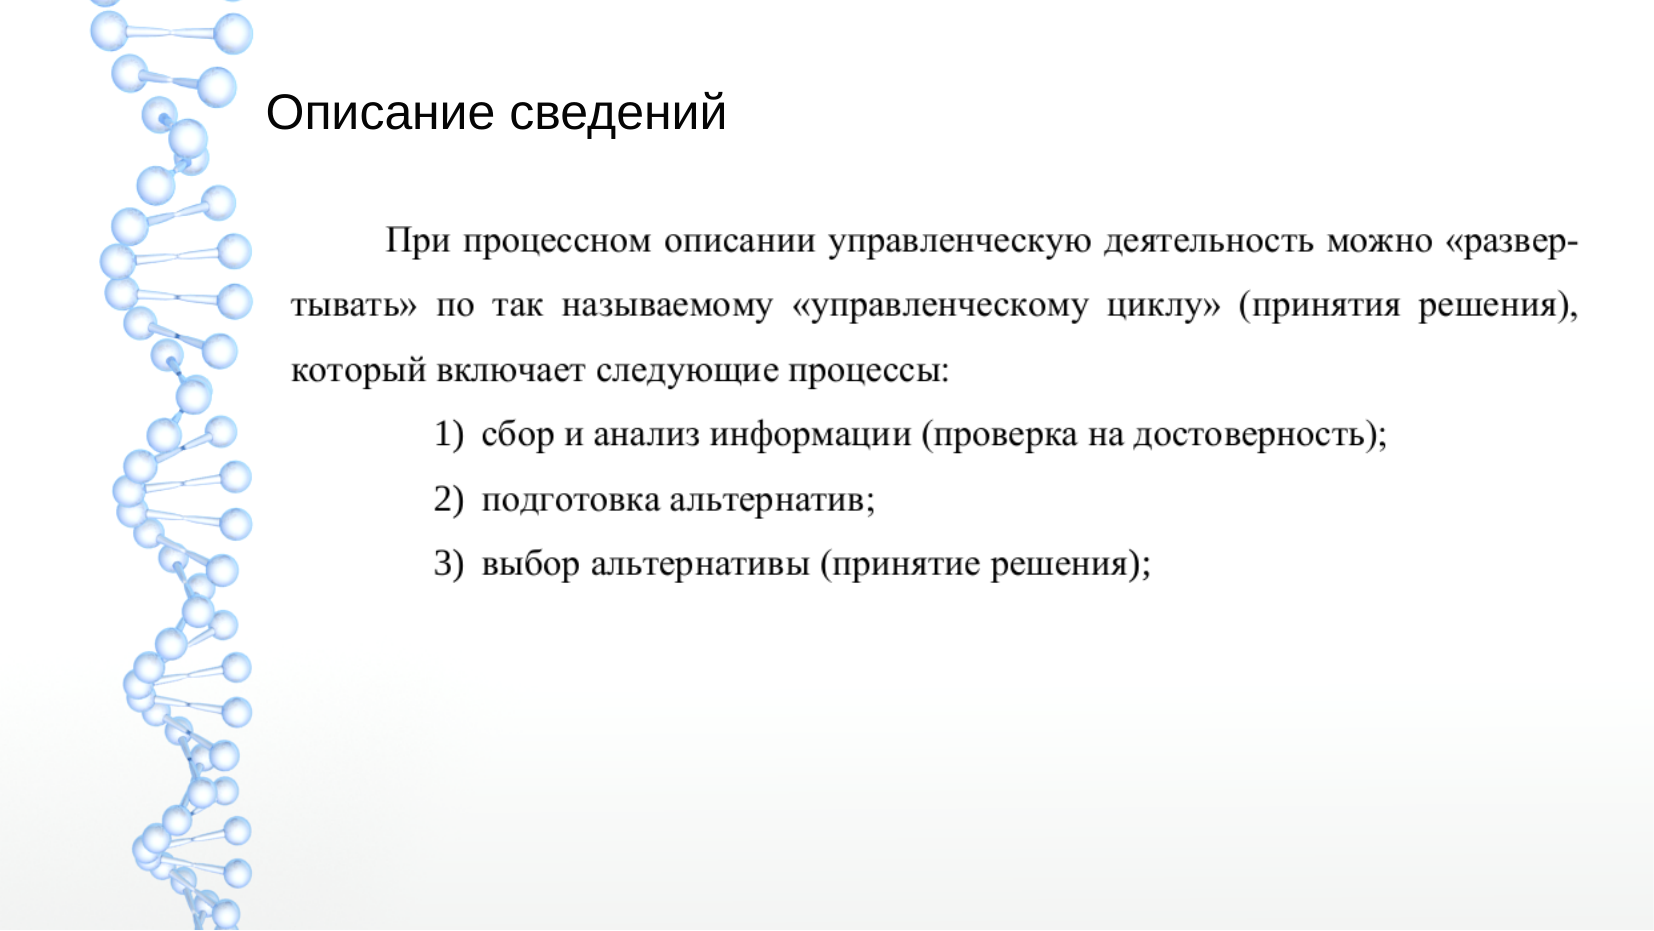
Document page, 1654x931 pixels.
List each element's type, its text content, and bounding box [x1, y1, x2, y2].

text_box Описание сведений [265, 35, 1595, 189]
picture [0, 0, 1654, 930]
